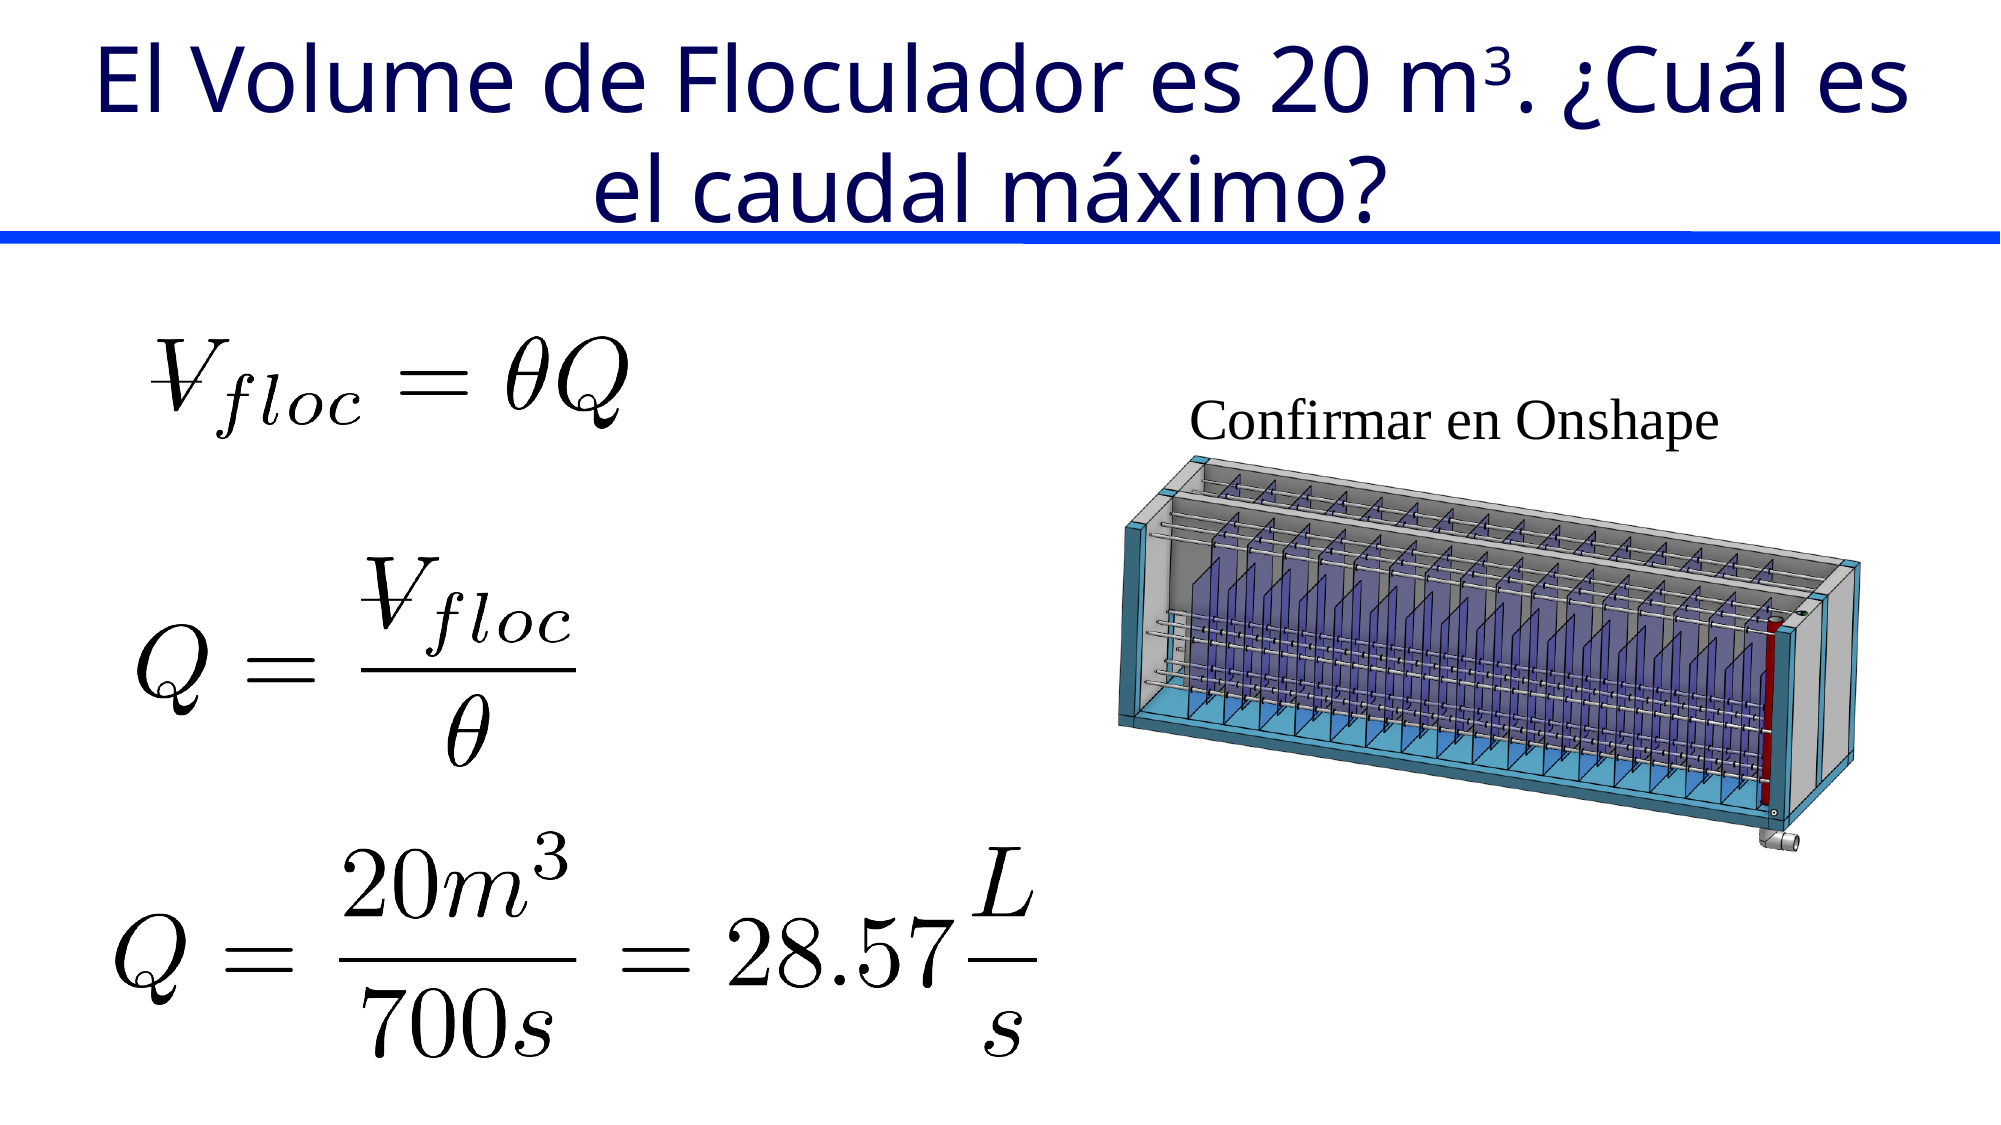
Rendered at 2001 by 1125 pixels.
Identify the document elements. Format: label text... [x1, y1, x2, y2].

picture [115, 831, 1037, 1058]
picture [136, 557, 576, 768]
picture [150, 336, 628, 439]
picture [1098, 438, 1863, 857]
title El Volume de Floculador es 20 m3. ¿Cuál es el caudal máximo? [75, 37, 1930, 225]
text_box Confirmar en Onshape [1174, 373, 1831, 436]
